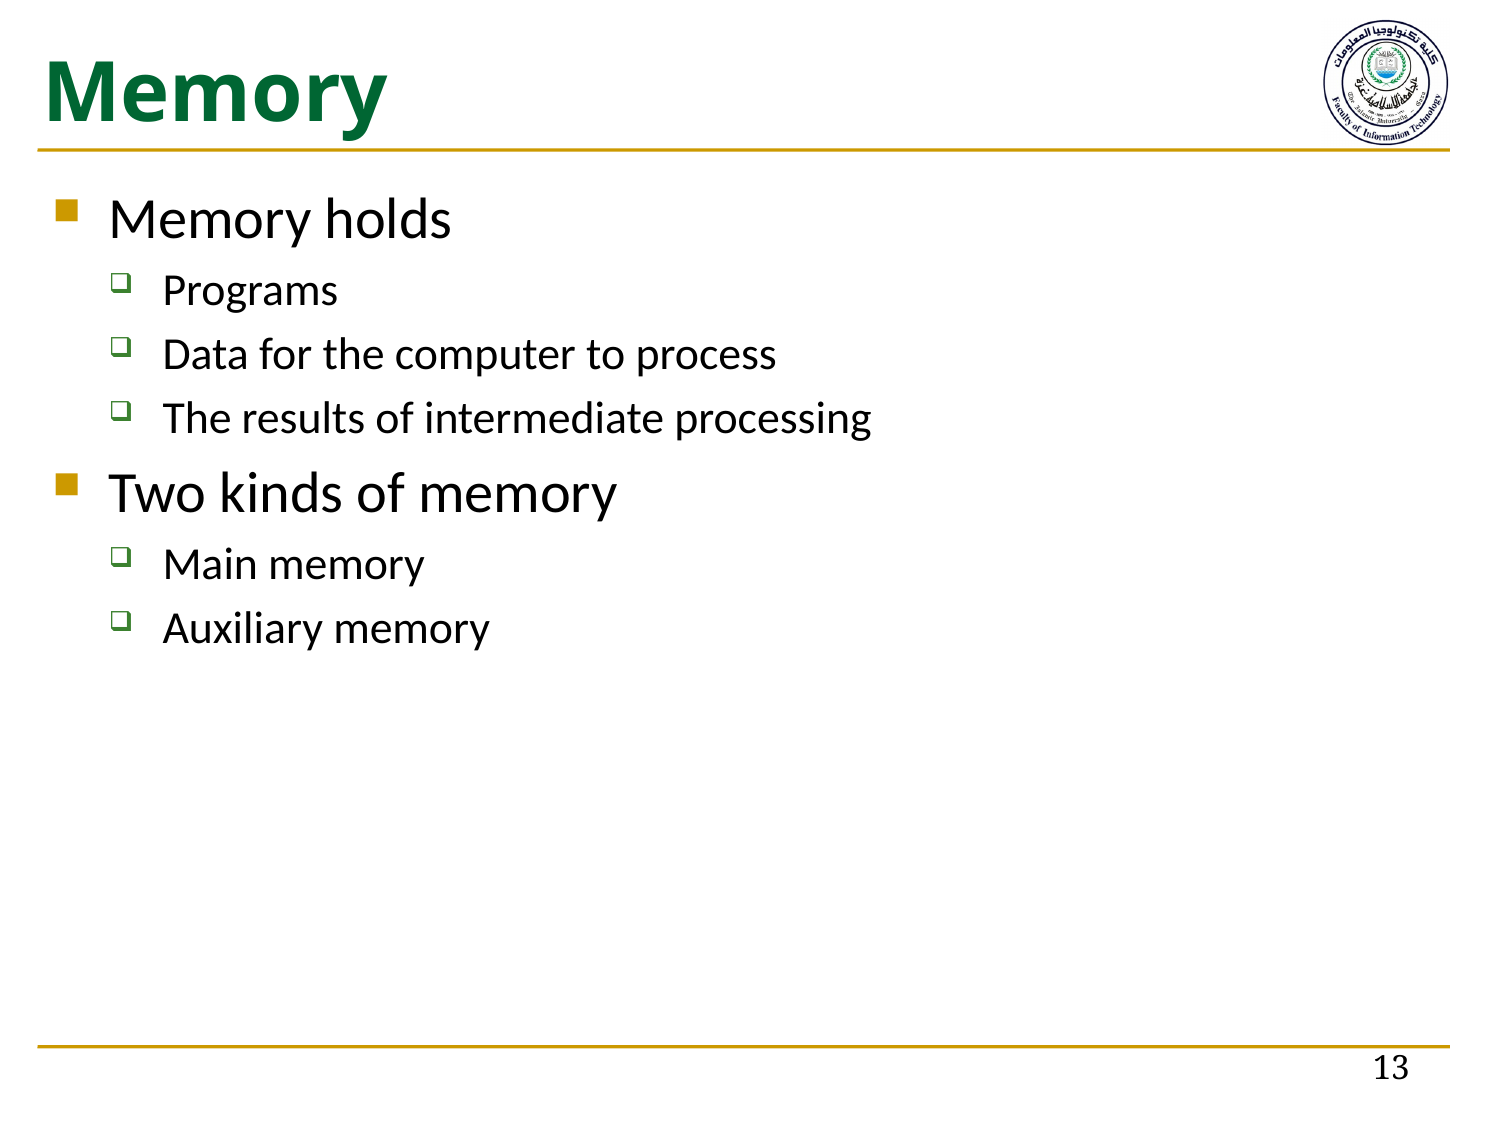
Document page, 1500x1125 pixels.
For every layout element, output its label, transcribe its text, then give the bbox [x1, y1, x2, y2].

title Memory [26, 30, 1461, 207]
picture [1321, 18, 1450, 30]
list Memory holds Programs Data for the computer to process The results of intermediate processing Two kinds of memory Main memory Auxiliary memory [37, 172, 1451, 973]
slide_number 13 [1074, 1023, 1426, 1100]
